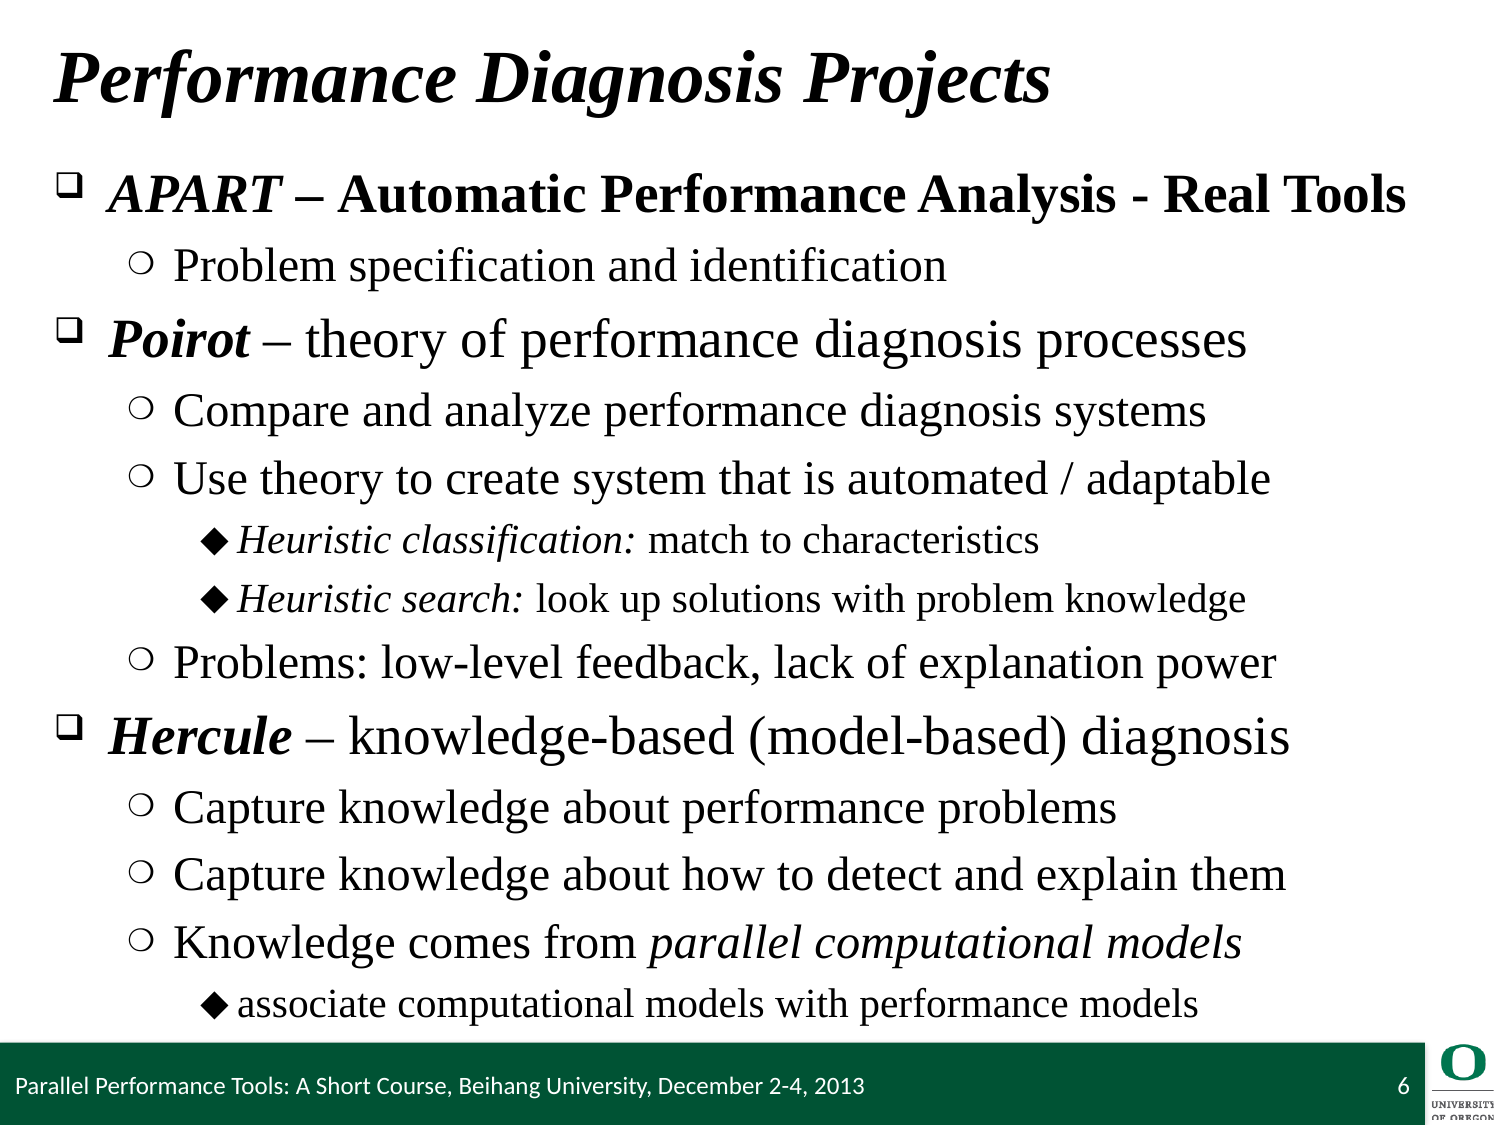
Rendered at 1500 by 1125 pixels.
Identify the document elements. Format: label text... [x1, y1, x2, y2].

footer Parallel Performance Tools: A Short Course, Beihang University, December 2-4, 2013 [0, 1044, 988, 1125]
slide_number 6 [1074, 1044, 1425, 1125]
title Performance Diagnosis Projects [39, 0, 1500, 145]
list APART – Automatic Performance Analysis - Real Tools Problem specification and identification Poirot – theory of performance diagnosis processes Compare and analyze performance diagnosis systems Use theory to create system that is automated / adaptable Heuristic classification: match to characteristics Heuristic search: look up solutions with problem knowledge Problems: low-level feedback, lack of explanation power Hercule – knowledge-based (model-based) diagnosis Capture knowledge about performance problems Capture knowledge about how to detect and explain them Knowledge comes from parallel computational models associate computational models with performance models [39, 149, 1500, 1046]
